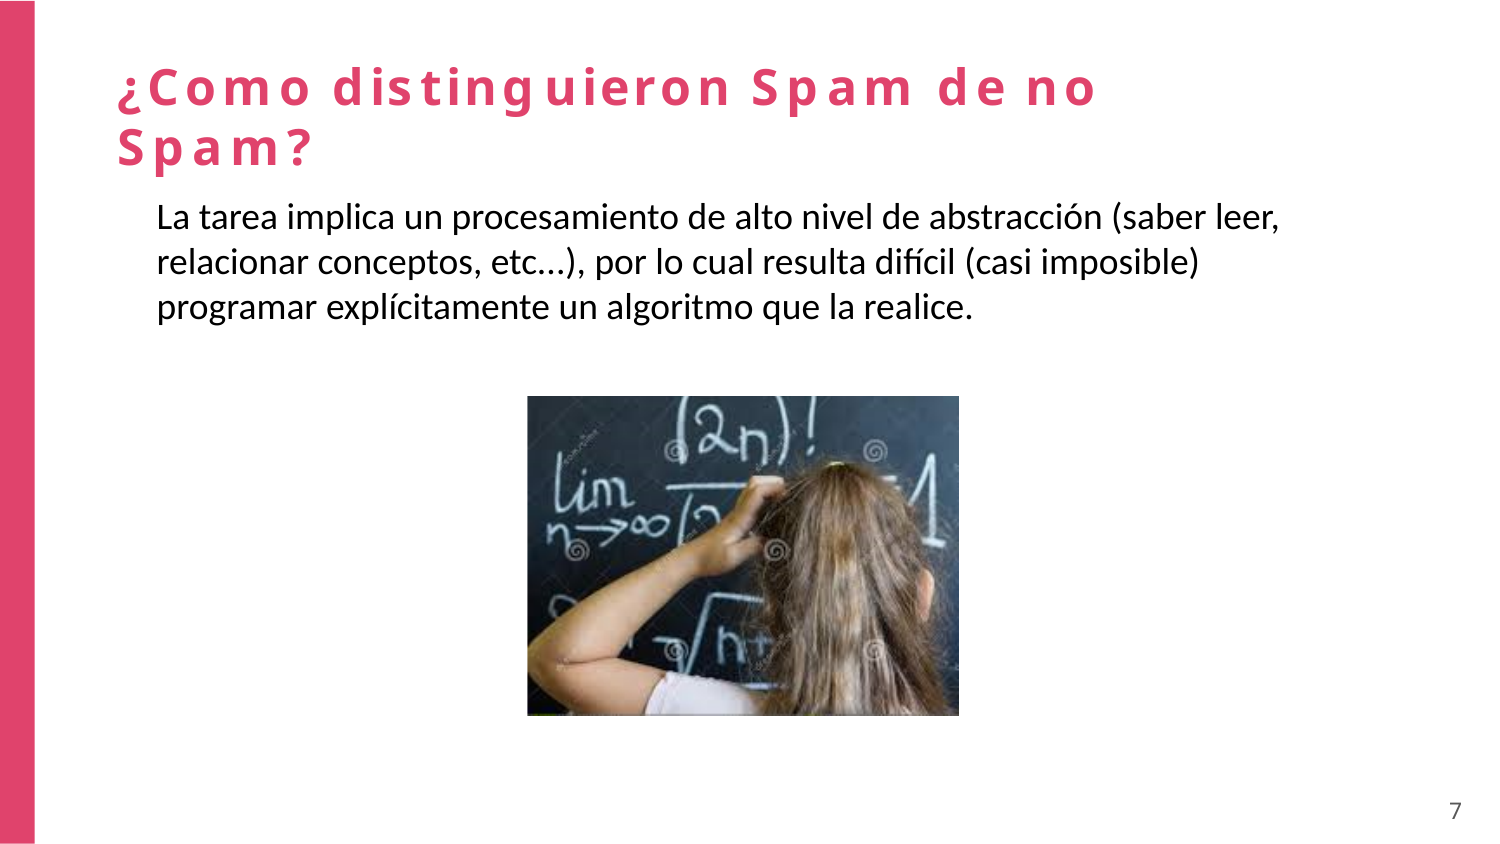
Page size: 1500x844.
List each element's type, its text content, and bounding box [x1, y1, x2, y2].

text_box La tarea implica un procesamiento de alto nivel de abstracción (saber leer, relacionar conceptos, etc...), por lo cual resulta difícil (casi imposible) programar explícitamente un algoritmo que la realice. [156, 192, 1329, 418]
picture [525, 396, 960, 716]
text_box ¿Como distinguieron Spam de no Spam? [114, 55, 1252, 176]
slide_number 7 [1445, 796, 1483, 844]
